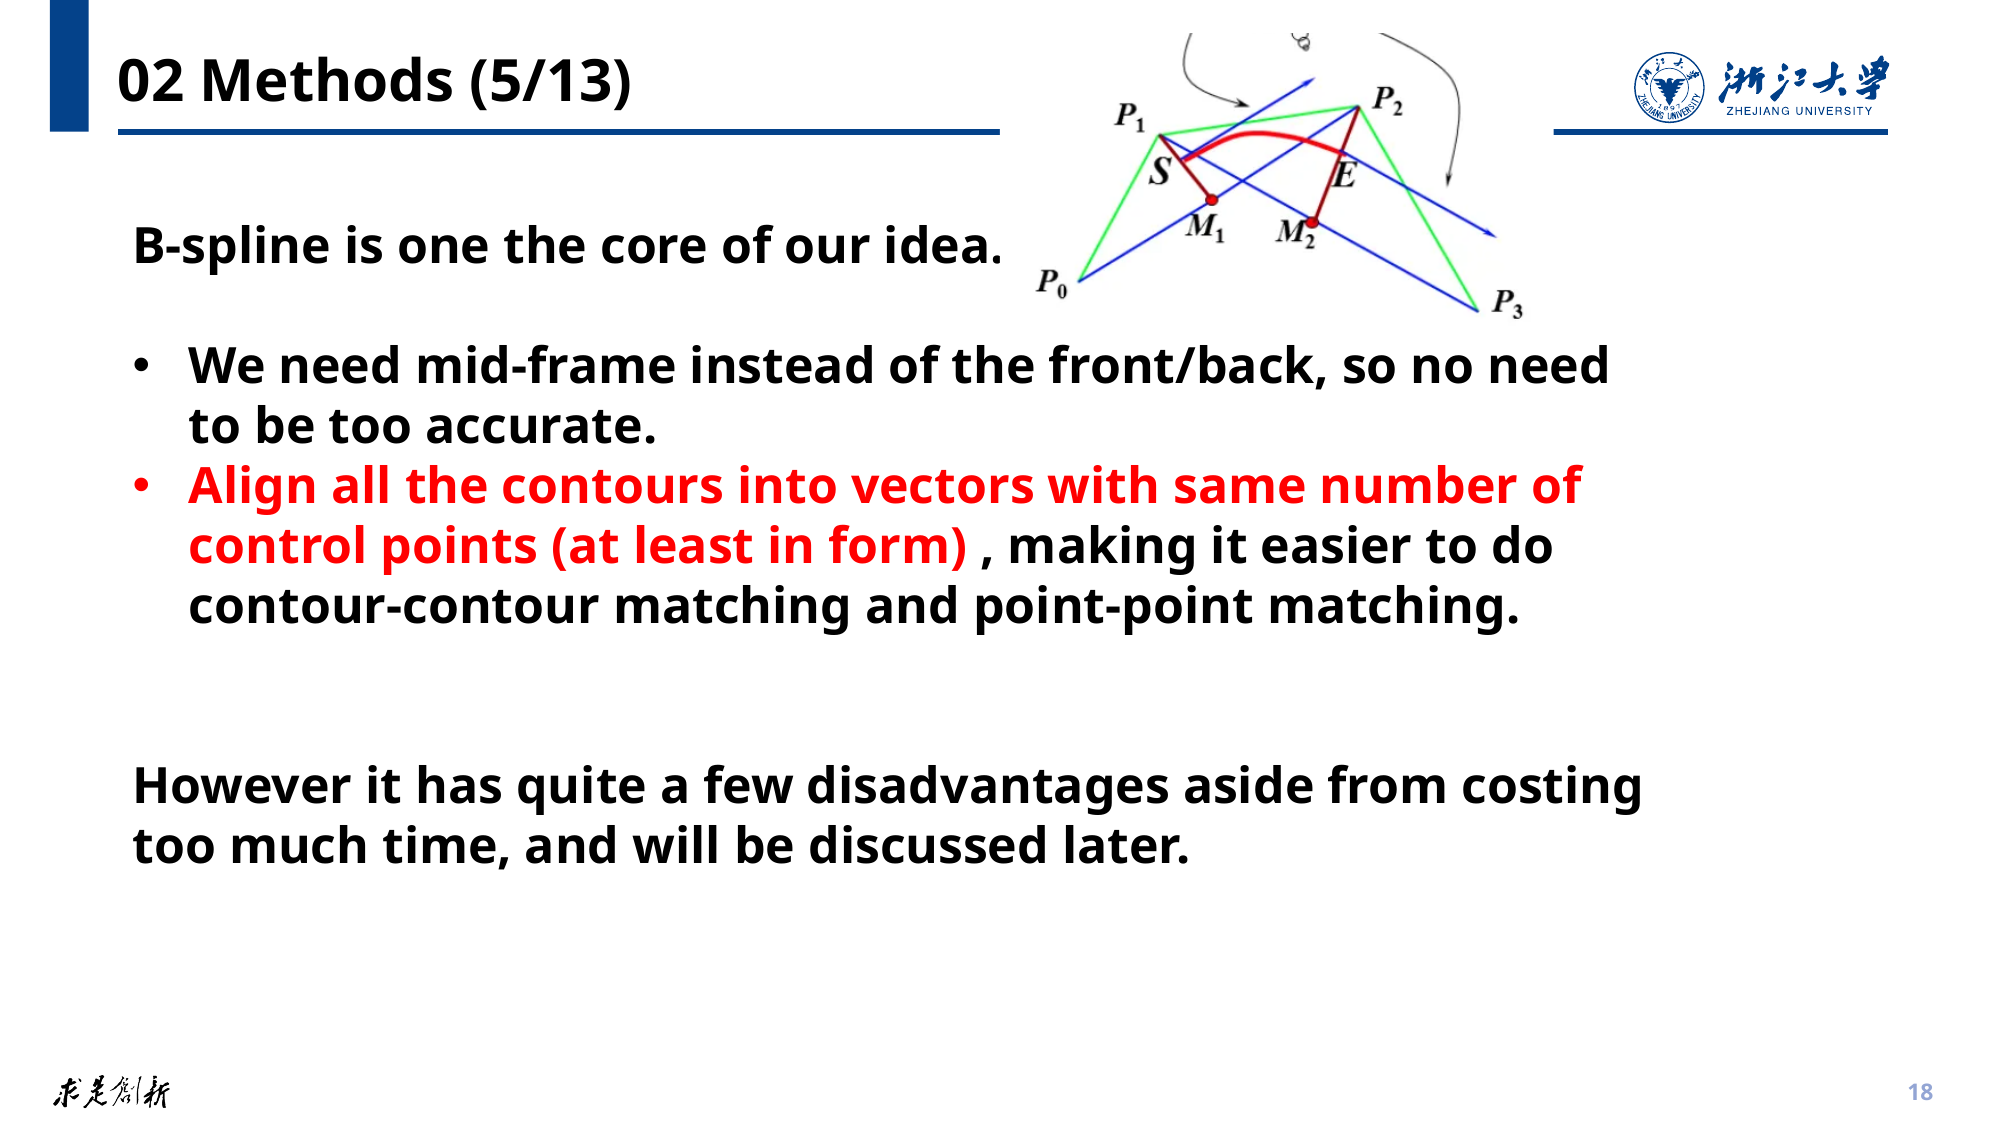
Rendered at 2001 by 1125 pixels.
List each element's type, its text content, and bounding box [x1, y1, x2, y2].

slide_number 18 [1498, 1065, 1949, 1122]
picture [0, 1061, 266, 1125]
text_box B-spline is one the core of our idea. We need mid-frame instead of the front/back, so no need to be too accurate. Align all the contours into vectors with same number of control points (at least in form) , making it easier to do contour-contour matching and point-point matching. However it has quite a few disadvantages aside from costing too much time, and will be discussed later. [117, 206, 1689, 882]
picture [999, 33, 1554, 336]
title 02 Methods (5/13) [117, 33, 999, 132]
